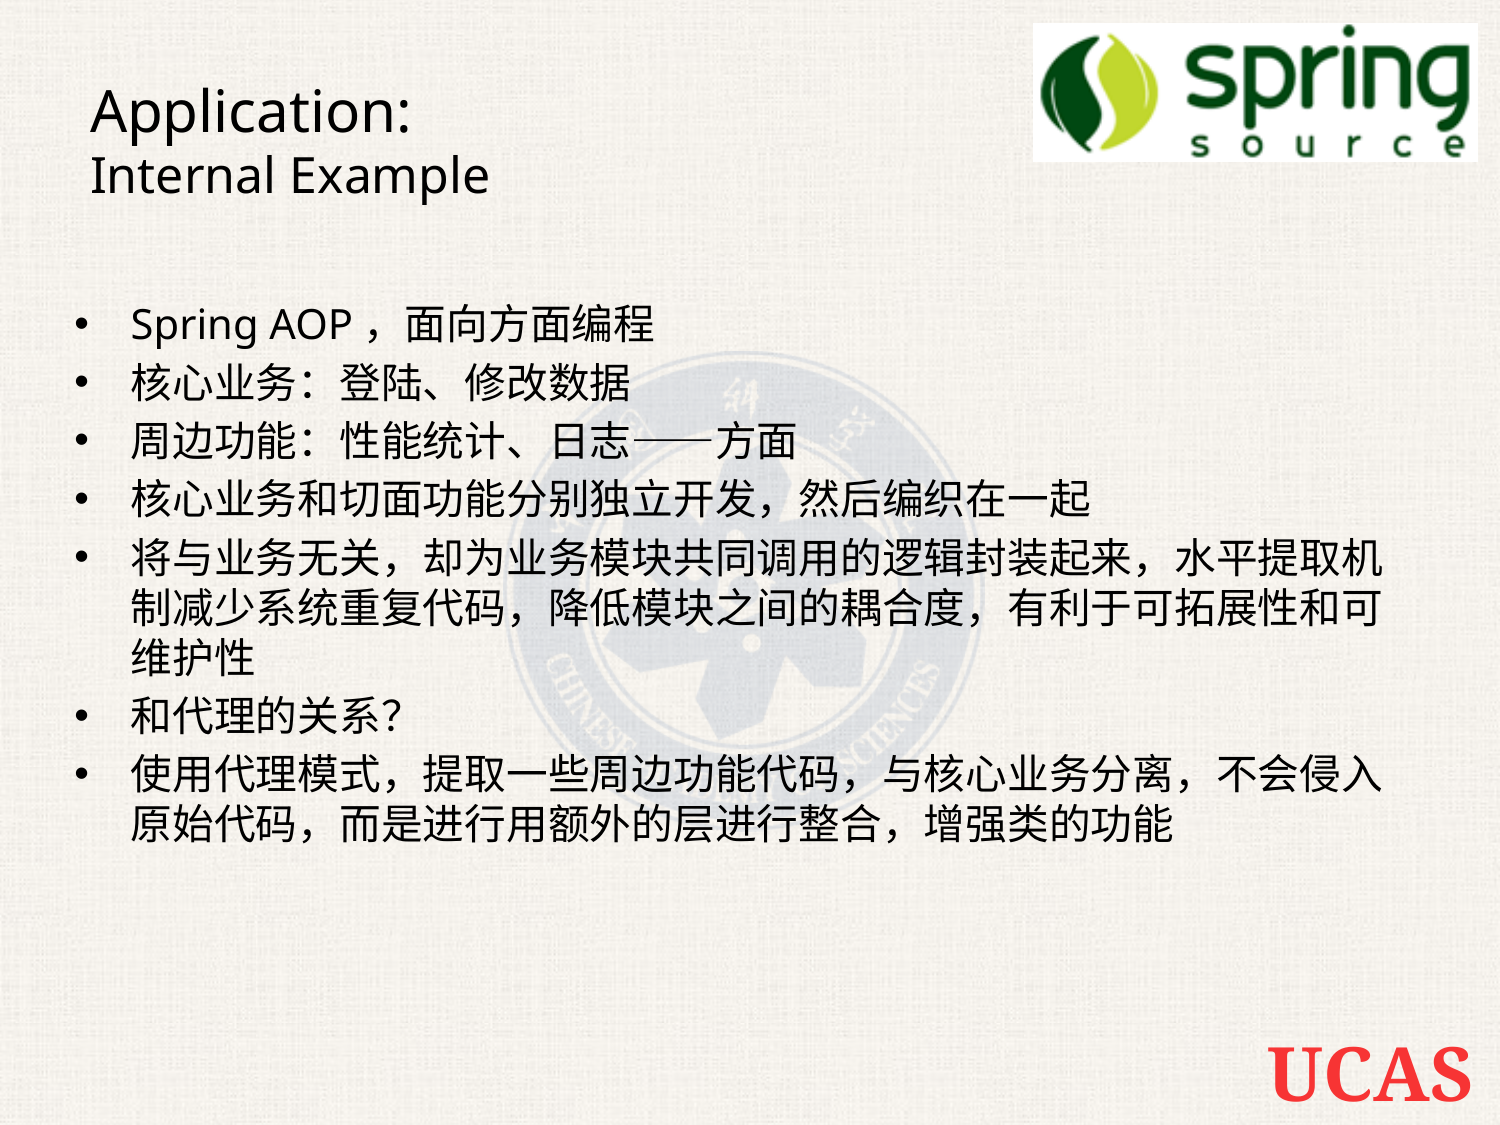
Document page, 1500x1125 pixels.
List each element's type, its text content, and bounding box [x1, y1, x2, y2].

picture [1033, 23, 1478, 162]
list Spring AOP，面向方面编程 核心业务：登陆、修改数据 周边功能：性能统计、日志——方面 核心业务和切面功能分别独立开发，然后编织在一起 将与业务无关，却为业务模块共同调用的逻辑封装起来，水平提取机制减少系统重复代码，降低模块之间的耦合度，有利于可拓展性和可维护性 和代理的关系？ 使用代理模式，提取一些周边功能代码，与核心业务分离，不会侵入原始代码，而是进行用额外的层进行整合，增强类的功能 [59, 290, 1425, 1081]
title Application: Internal Example [75, 45, 1425, 233]
